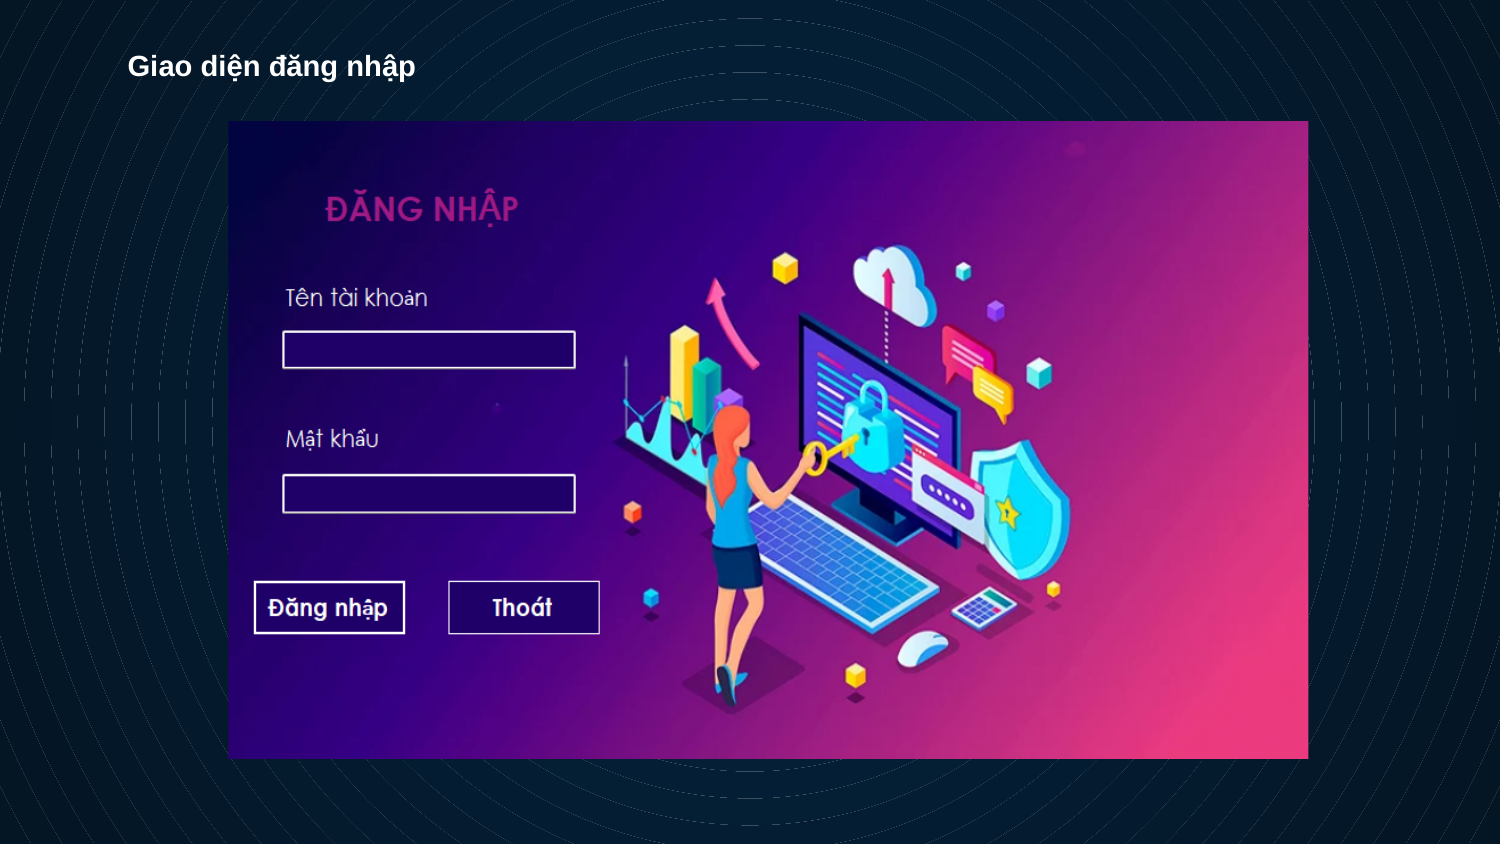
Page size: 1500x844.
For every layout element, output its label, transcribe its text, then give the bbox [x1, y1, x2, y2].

text_box Giao diện đăng nhập [112, 21, 432, 90]
picture [228, 121, 1309, 759]
